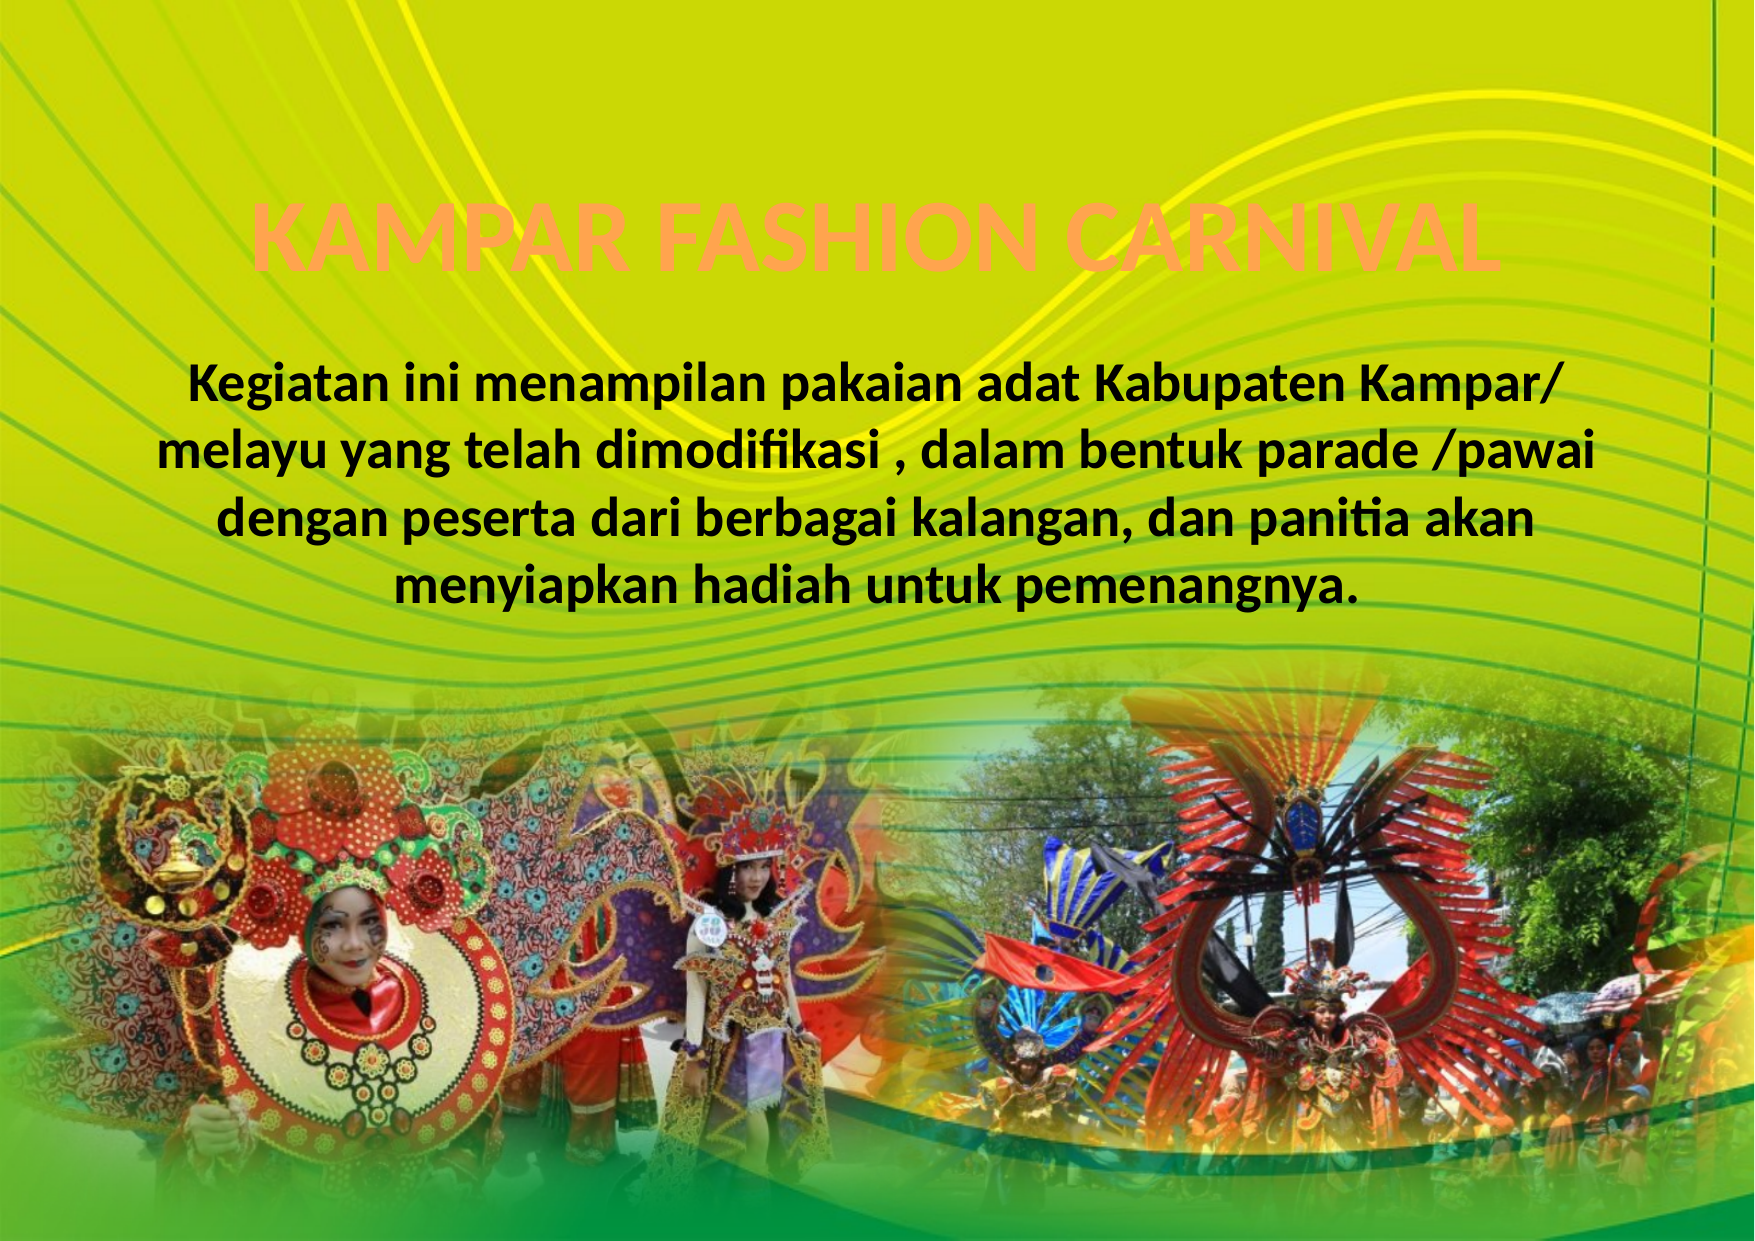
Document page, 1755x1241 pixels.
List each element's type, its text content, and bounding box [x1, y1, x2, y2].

list Kegiatan ini menampilan pakaian adat Kabupaten Kampar/ melayu yang telah dimodifikasi , dalam bentuk parade /pawai dengan peserta dari berbagai kalangan, dan panitia akan menyiapkan hadiah untuk pemenangnya. [87, 336, 1667, 649]
title KAMPAR FASHION CARNIVAL [87, 126, 1667, 334]
picture [0, 0, 1755, 1241]
